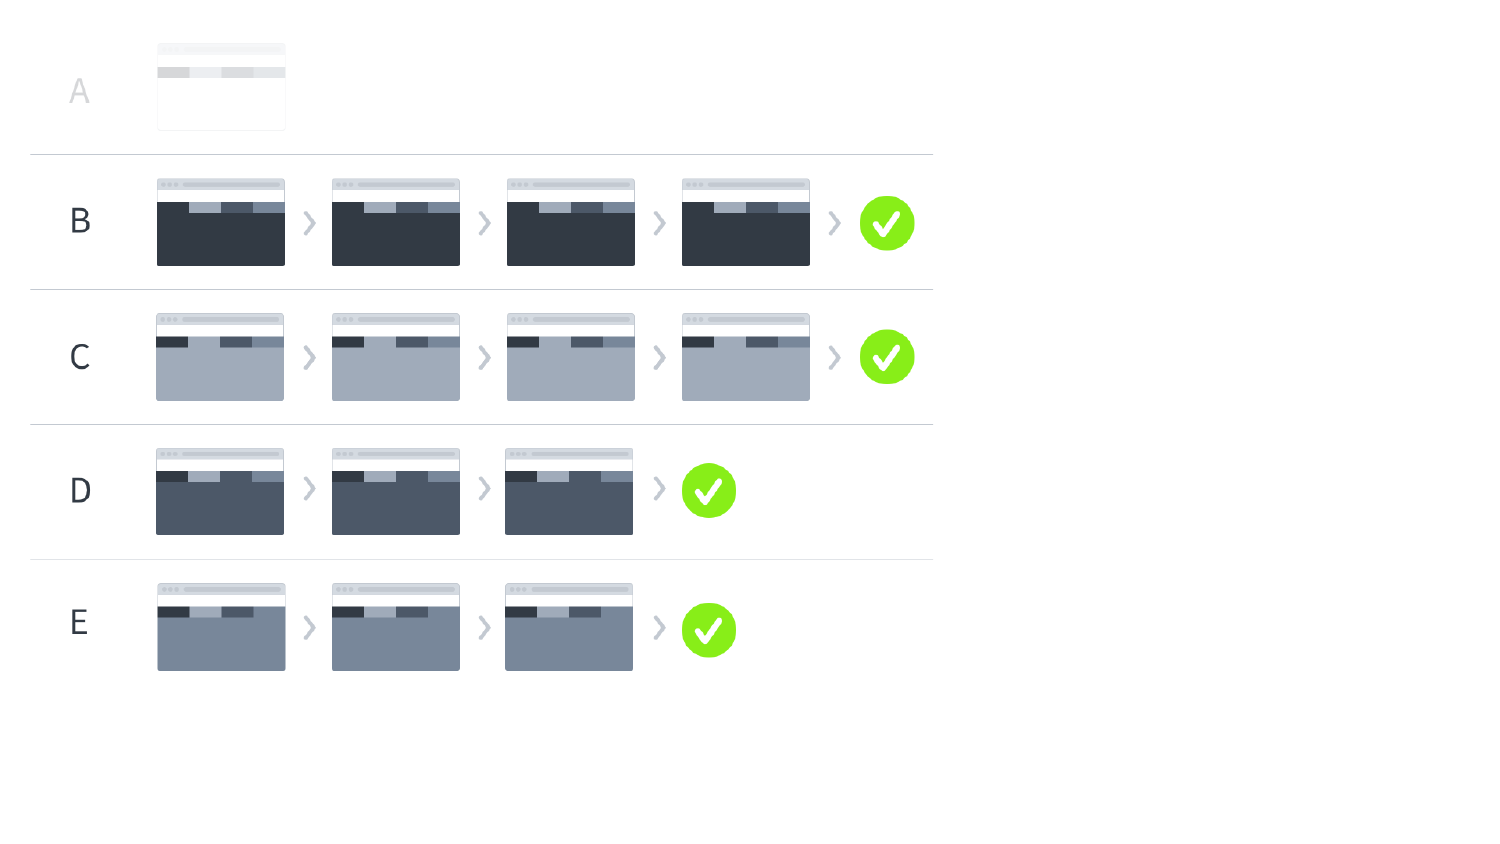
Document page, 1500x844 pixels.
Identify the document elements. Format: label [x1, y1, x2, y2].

picture [0, 0, 1027, 844]
